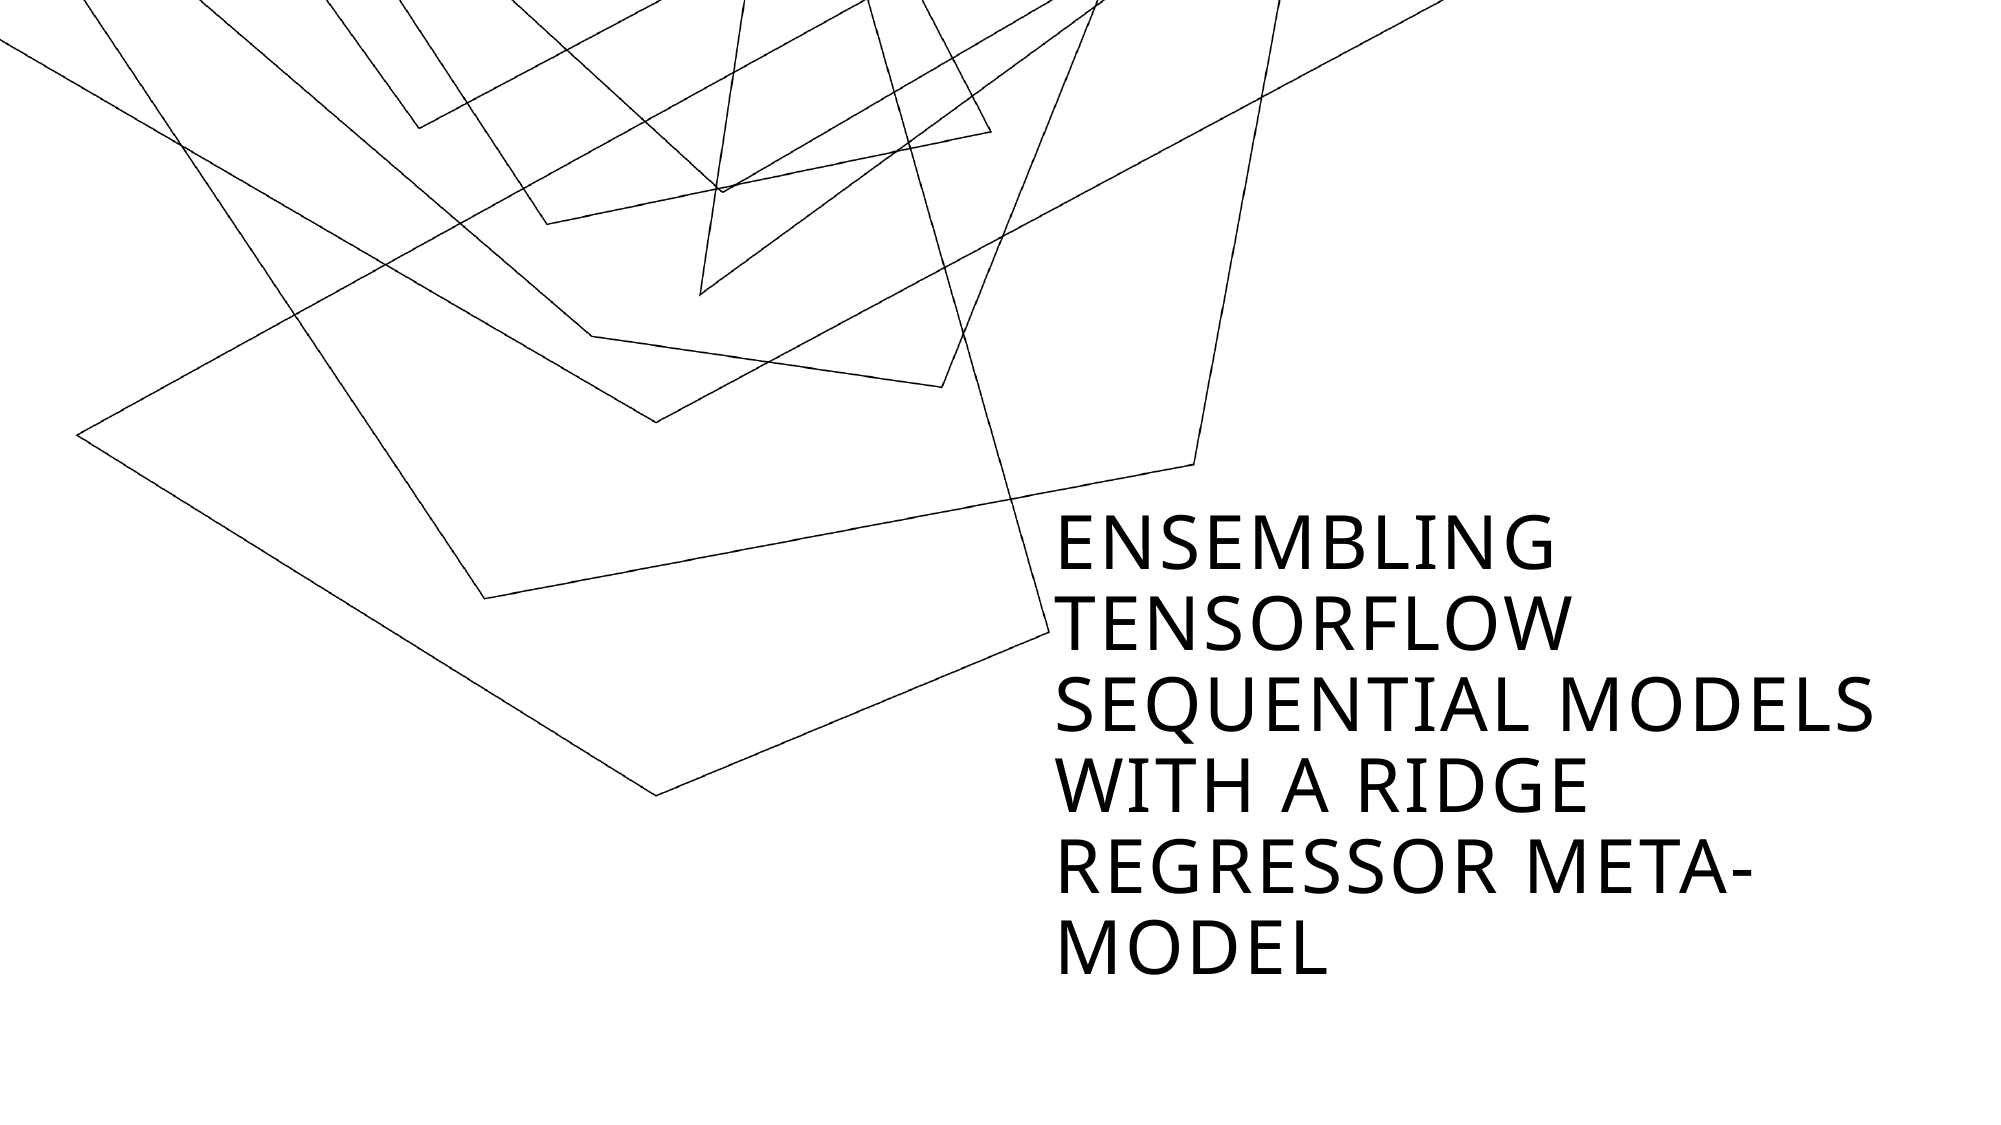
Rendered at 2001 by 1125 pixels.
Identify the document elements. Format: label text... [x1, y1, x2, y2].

picture [0, 0, 1557, 830]
title Ensembling TensorFlow Sequential Models with a Ridge Regressor Meta-Model [1039, 499, 2000, 997]
